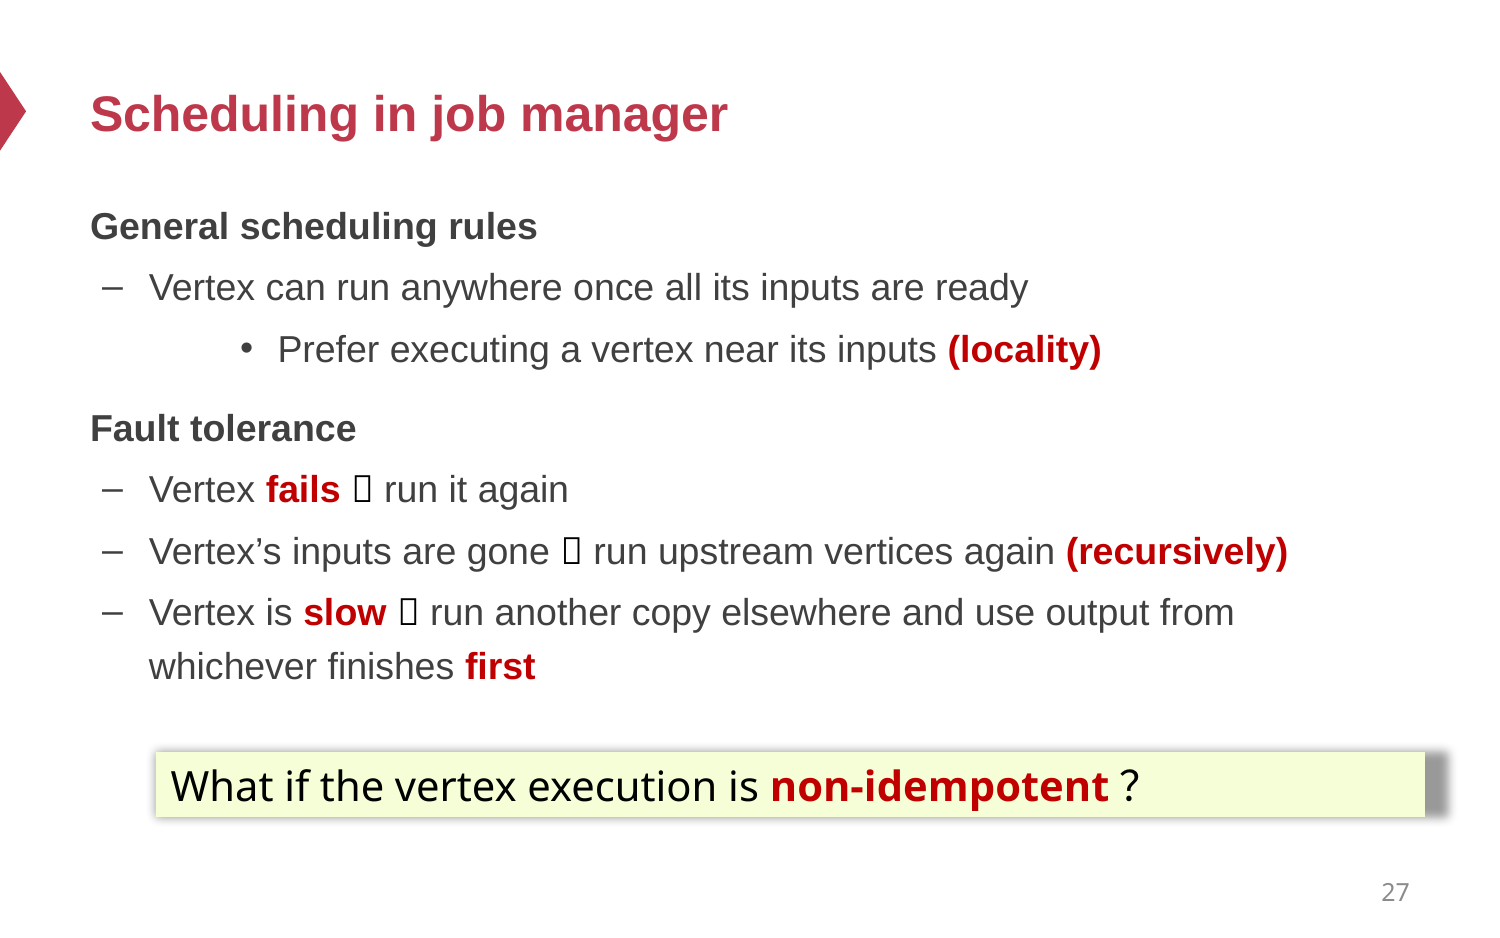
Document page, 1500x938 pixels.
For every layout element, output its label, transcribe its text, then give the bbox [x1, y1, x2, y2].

text_box What if the vertex execution is non-idempotent？ [155, 752, 1425, 817]
title Scheduling in job manager [75, 37, 1425, 185]
slide_number 27 [1074, 868, 1425, 919]
list General scheduling rules Vertex can run anywhere once all its inputs are ready Prefer executing a vertex near its inputs (locality) Fault tolerance Vertex fails  run it again Vertex’s inputs are gone  run upstream vertices again (recursively) Vertex is slow  run another copy elsewhere and use output from whichever finishes first [75, 185, 1425, 804]
